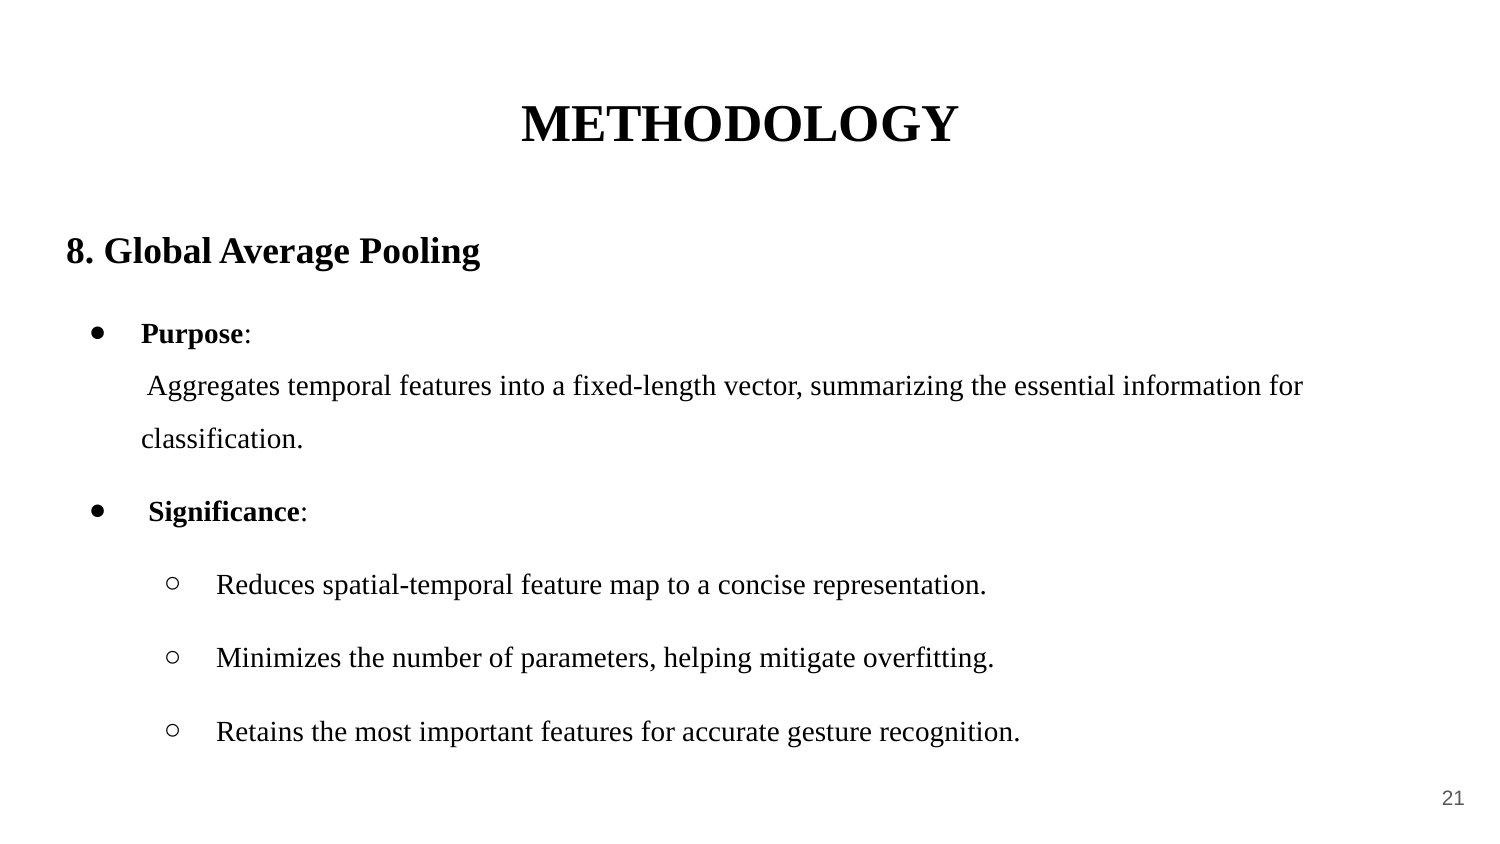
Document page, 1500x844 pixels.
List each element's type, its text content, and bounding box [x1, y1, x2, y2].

list 8. Global Average Pooling Purpose: Aggregates temporal features into a fixed-length vector, summarizing the essential information for classification. Significance: Reduces spatial-temporal feature map to a concise representation. Minimizes the number of parameters, helping mitigate overfitting. Retains the most important features for accurate gesture recognition. [51, 189, 1449, 778]
slide_number ‹#› [1389, 764, 1480, 830]
title METHODOLOGY [51, 72, 1449, 167]
